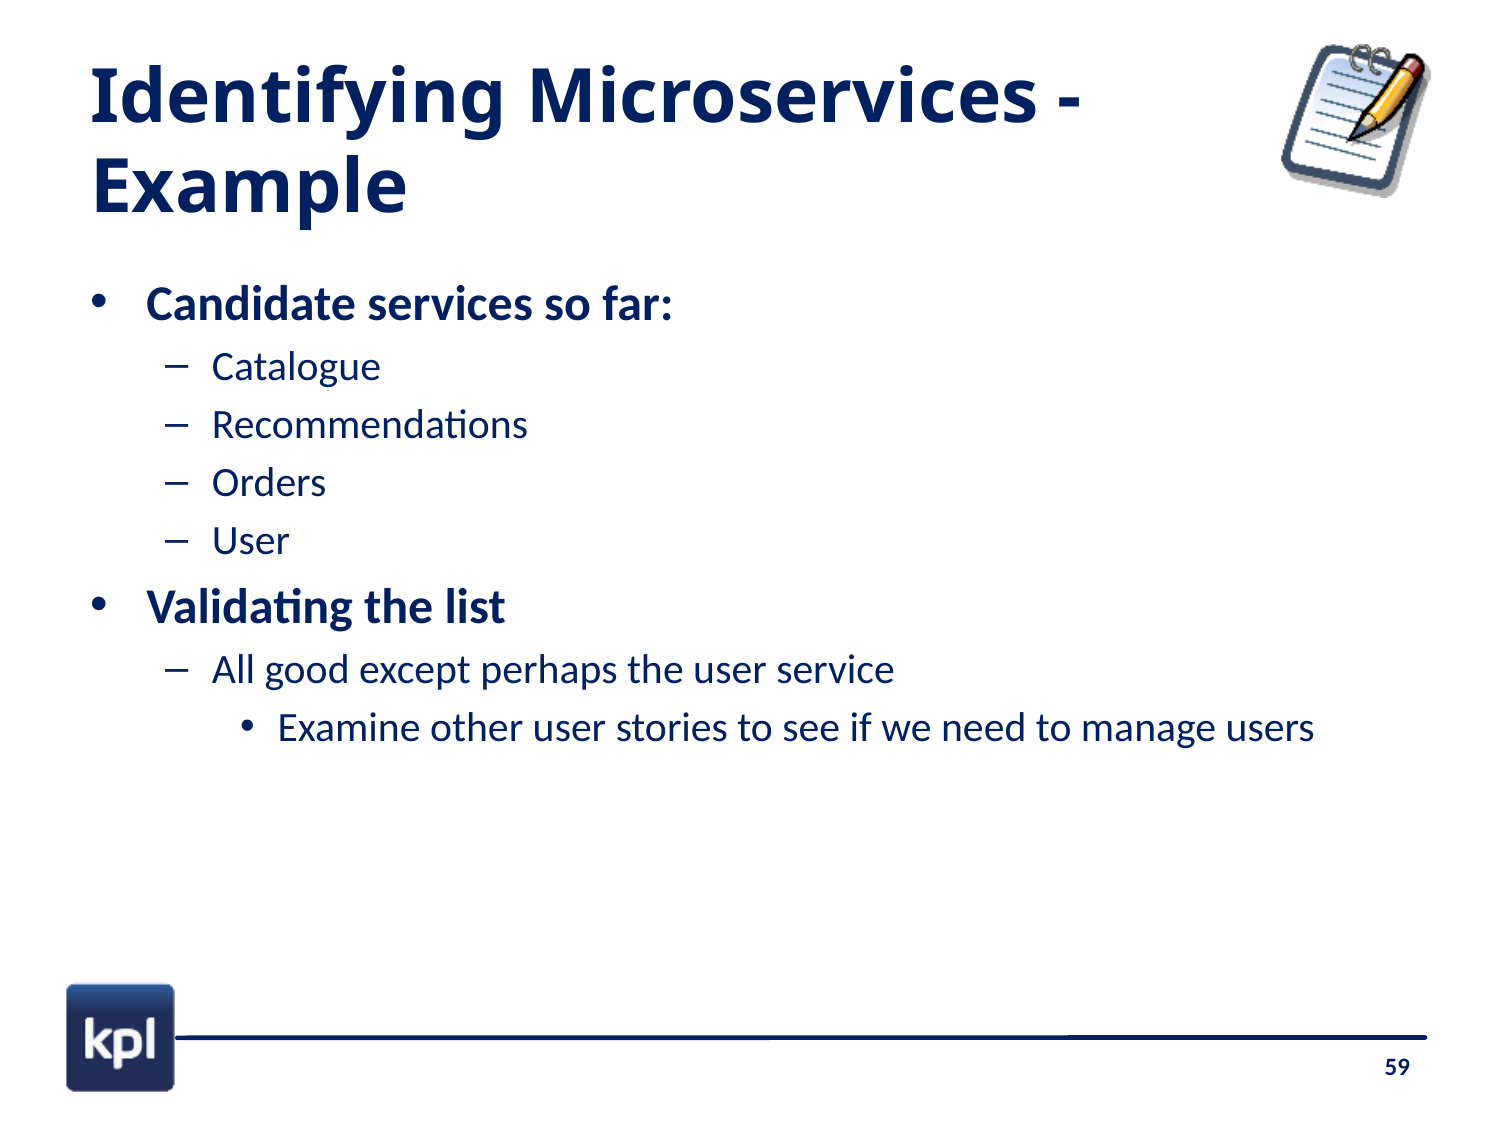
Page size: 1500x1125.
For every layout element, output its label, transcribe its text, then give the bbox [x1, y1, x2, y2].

slide_number 59 [987, 1042, 1425, 1103]
picture [62, 980, 178, 1095]
picture [1280, 43, 1436, 198]
list Candidate services so far: Catalogue Recommendations Orders User Validating the list All good except perhaps the user service Examine other user stories to see if we need to manage users [75, 262, 1425, 1013]
title Identifying Microservices - Example [75, 43, 1436, 233]
